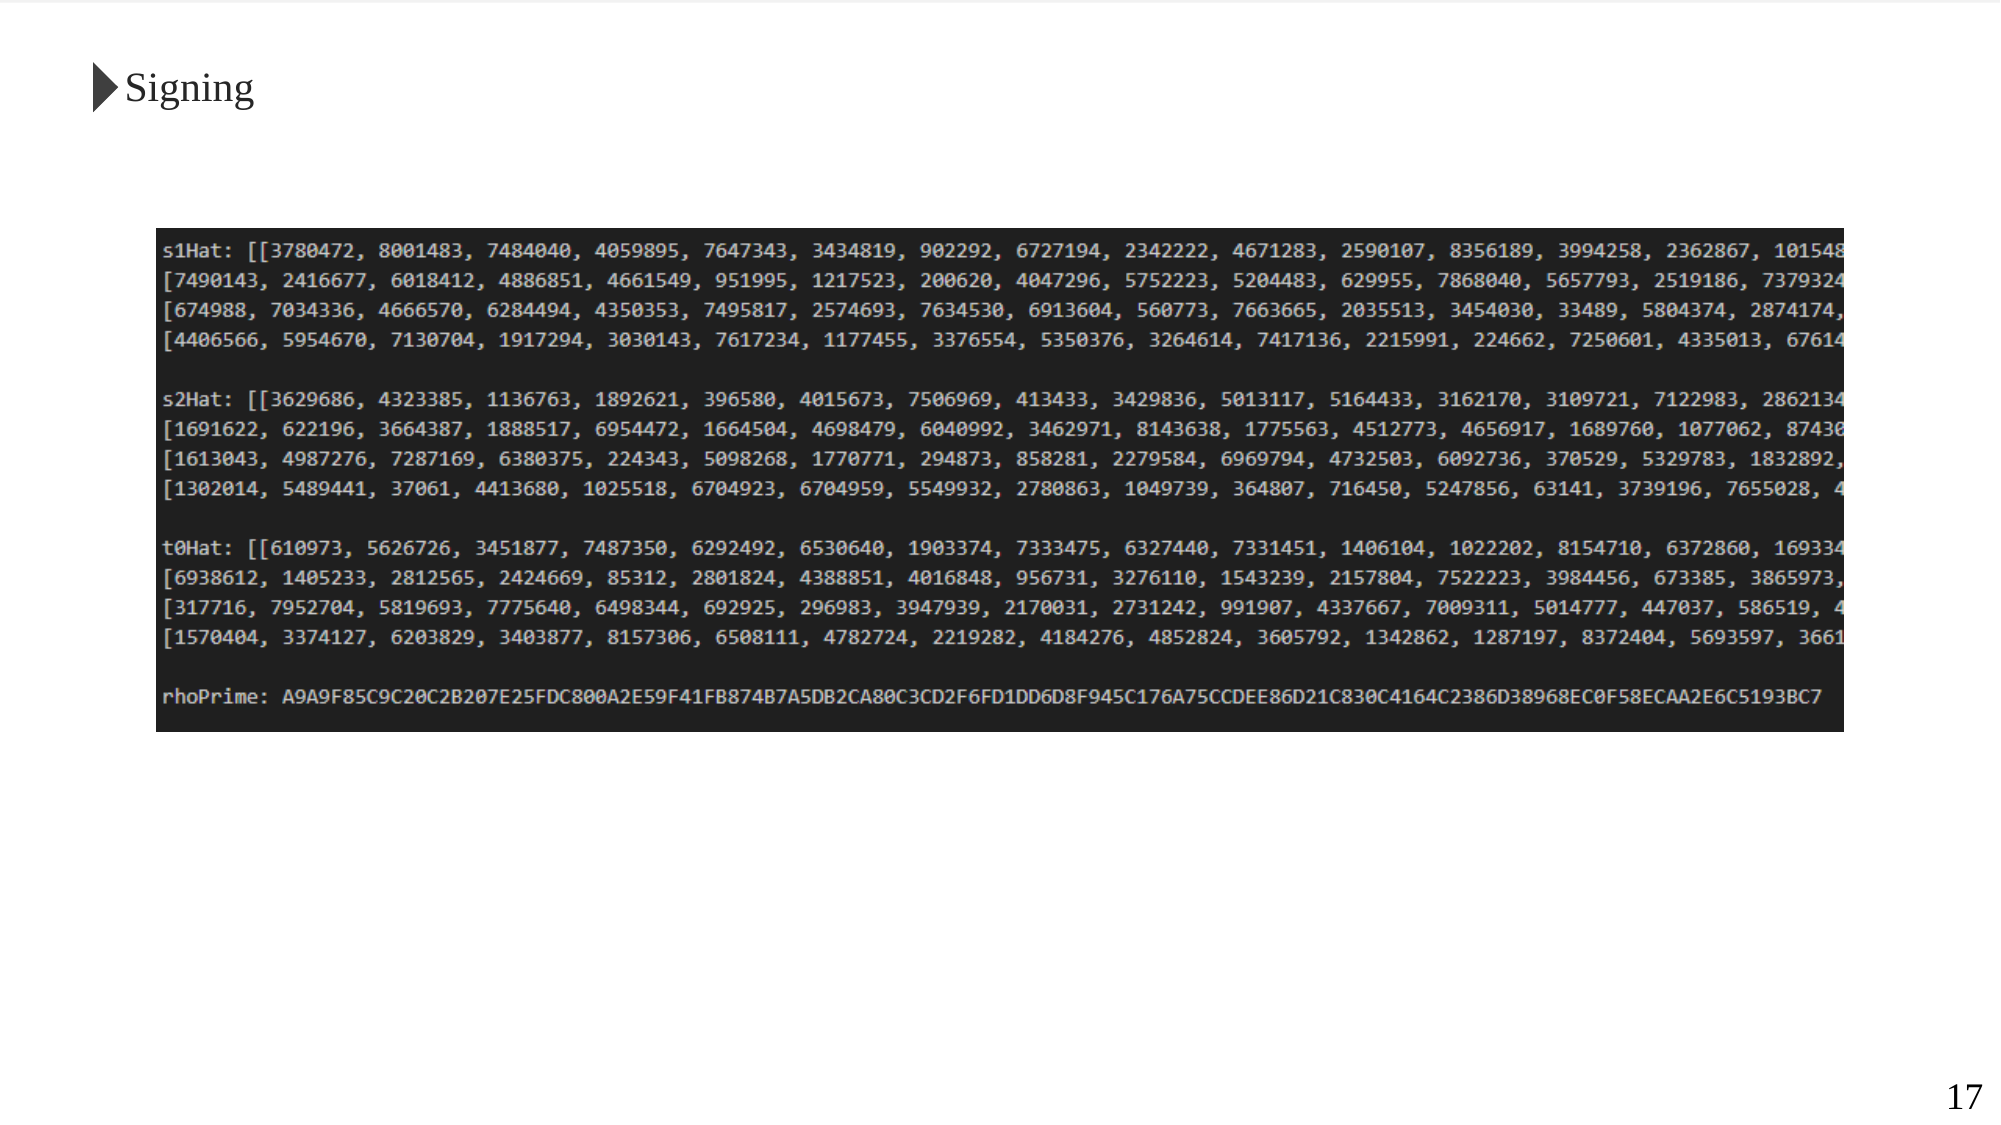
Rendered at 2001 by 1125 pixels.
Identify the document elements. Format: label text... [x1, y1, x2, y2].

picture [156, 228, 1844, 732]
text_box 17 [1929, 1064, 2000, 1125]
text_box 基於簽名的數位簽名方案 三個主要演算法：。 [0, 2, 2000, 1125]
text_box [93, 52, 292, 118]
